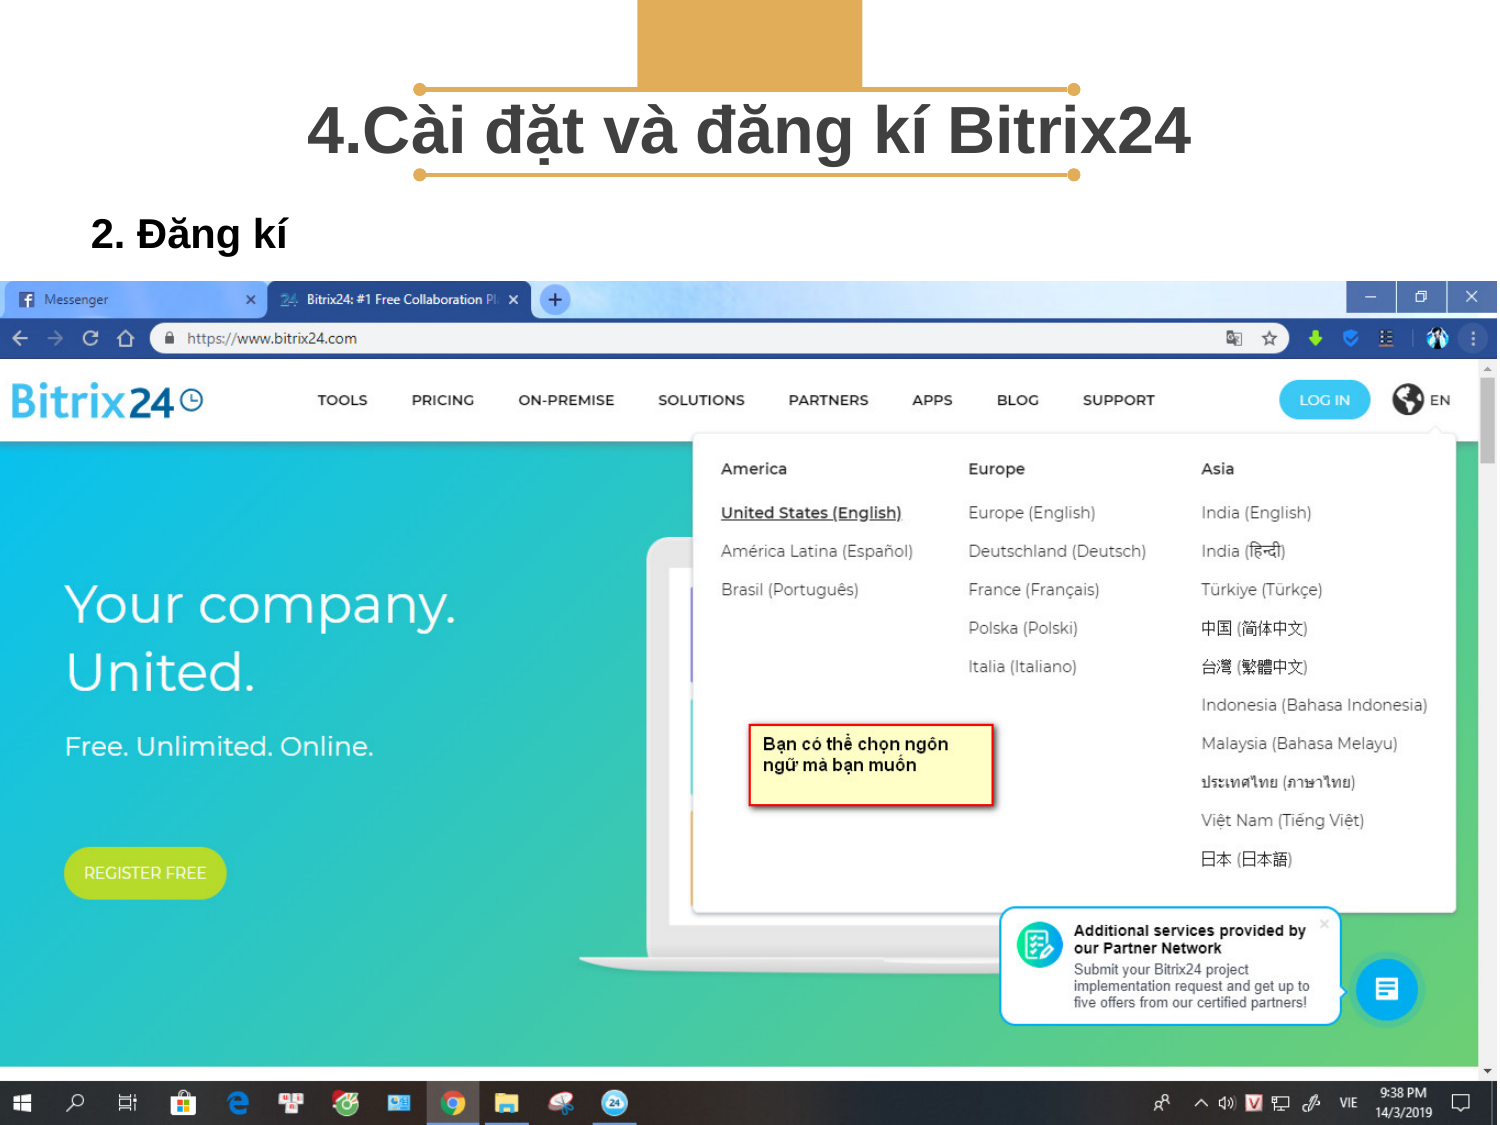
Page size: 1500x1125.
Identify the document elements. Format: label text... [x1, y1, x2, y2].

text_box [1066, 175, 1082, 183]
text_box [1066, 81, 1082, 98]
text_box [412, 81, 428, 98]
text_box 4.Cài đặt và đăng kí Bitrix24 [292, 79, 1208, 175]
text_box [412, 175, 428, 183]
text_box [636, 0, 863, 87]
picture [0, 281, 1497, 1125]
text_box 2. Đăng kí [76, 182, 303, 264]
